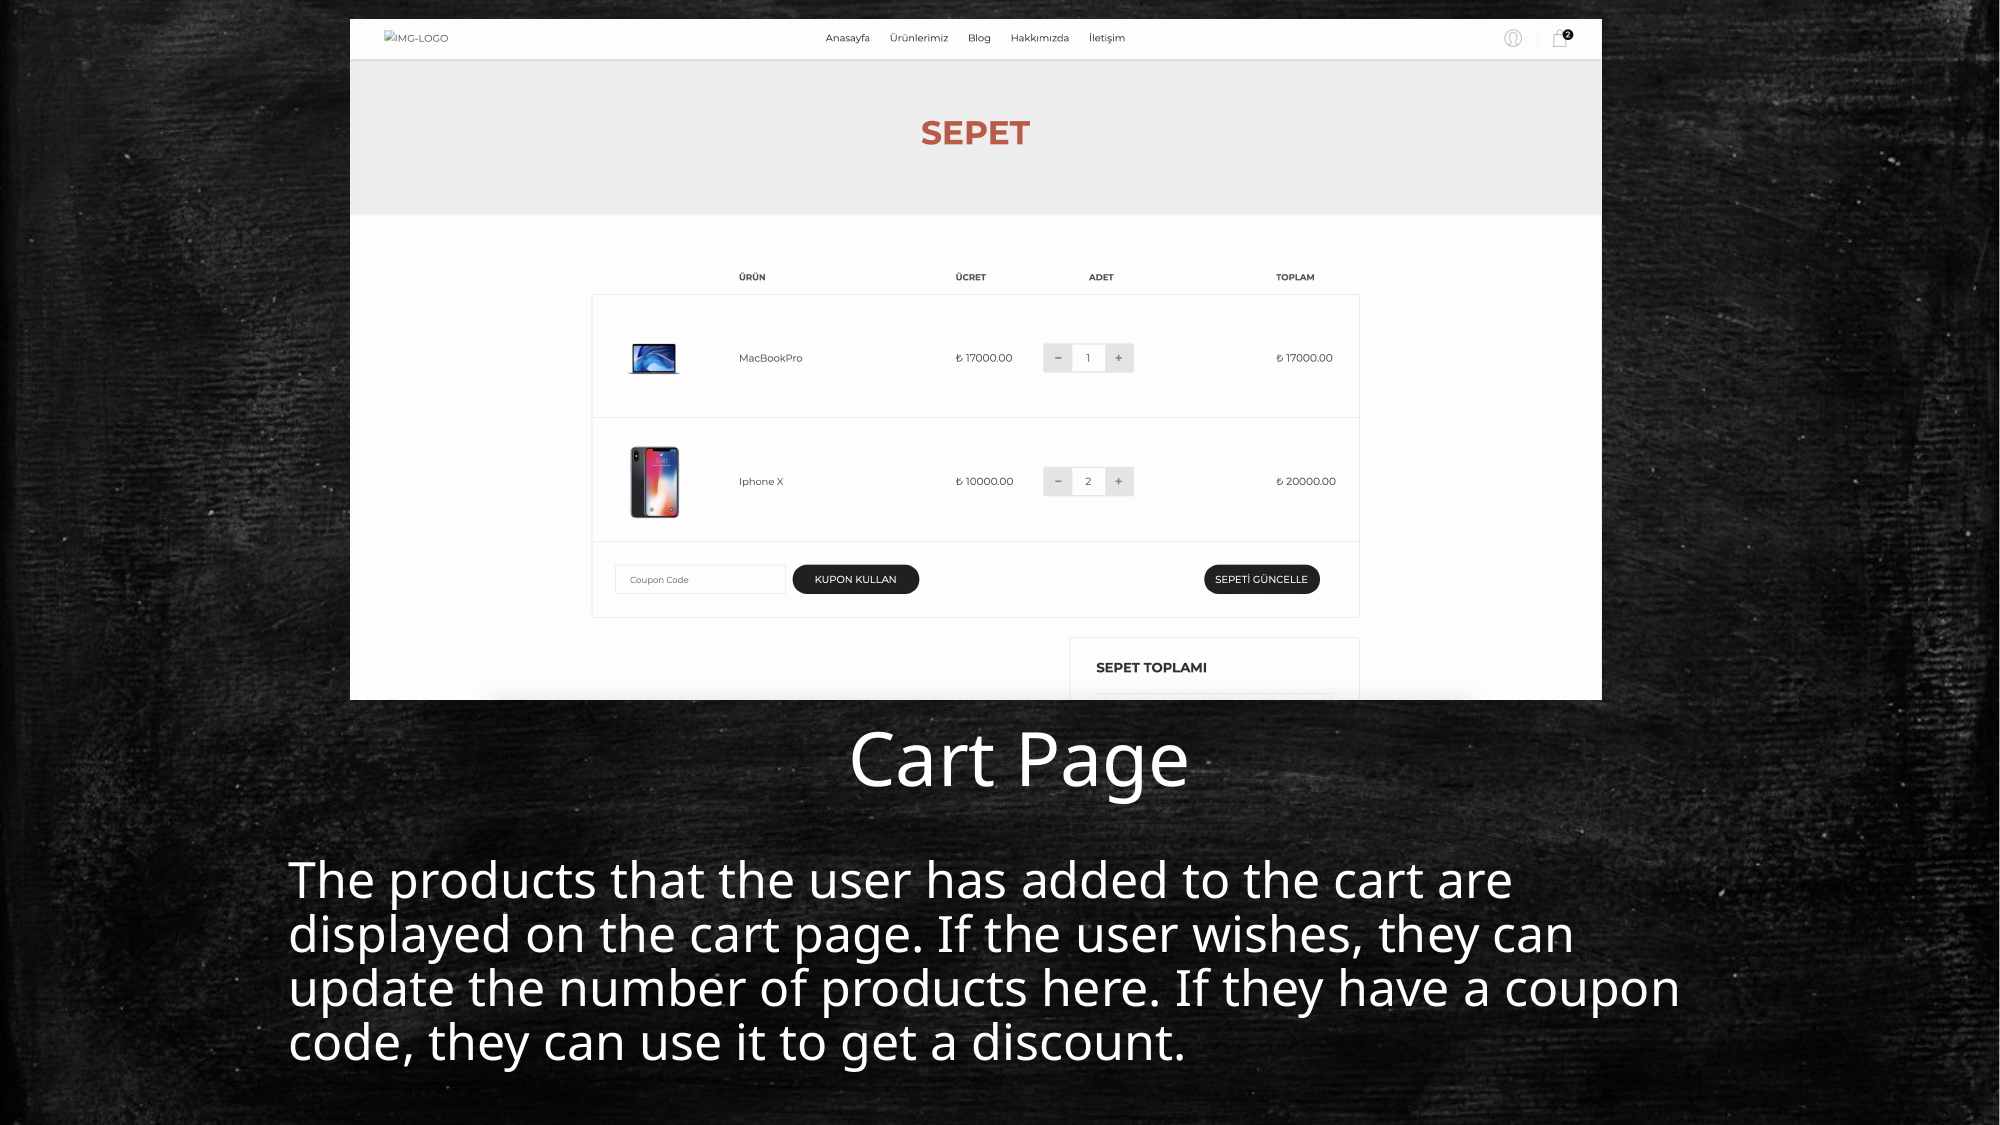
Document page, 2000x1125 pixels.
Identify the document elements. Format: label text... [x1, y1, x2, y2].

picture [350, 19, 1602, 700]
text_box The products that the user has added to the cart are displayed on the cart page. If the user wishes, they can update the number of products here. If they have a coupon code, they can use it to get a discount. [273, 847, 1712, 1079]
text_box Cart Page [833, 714, 1225, 811]
